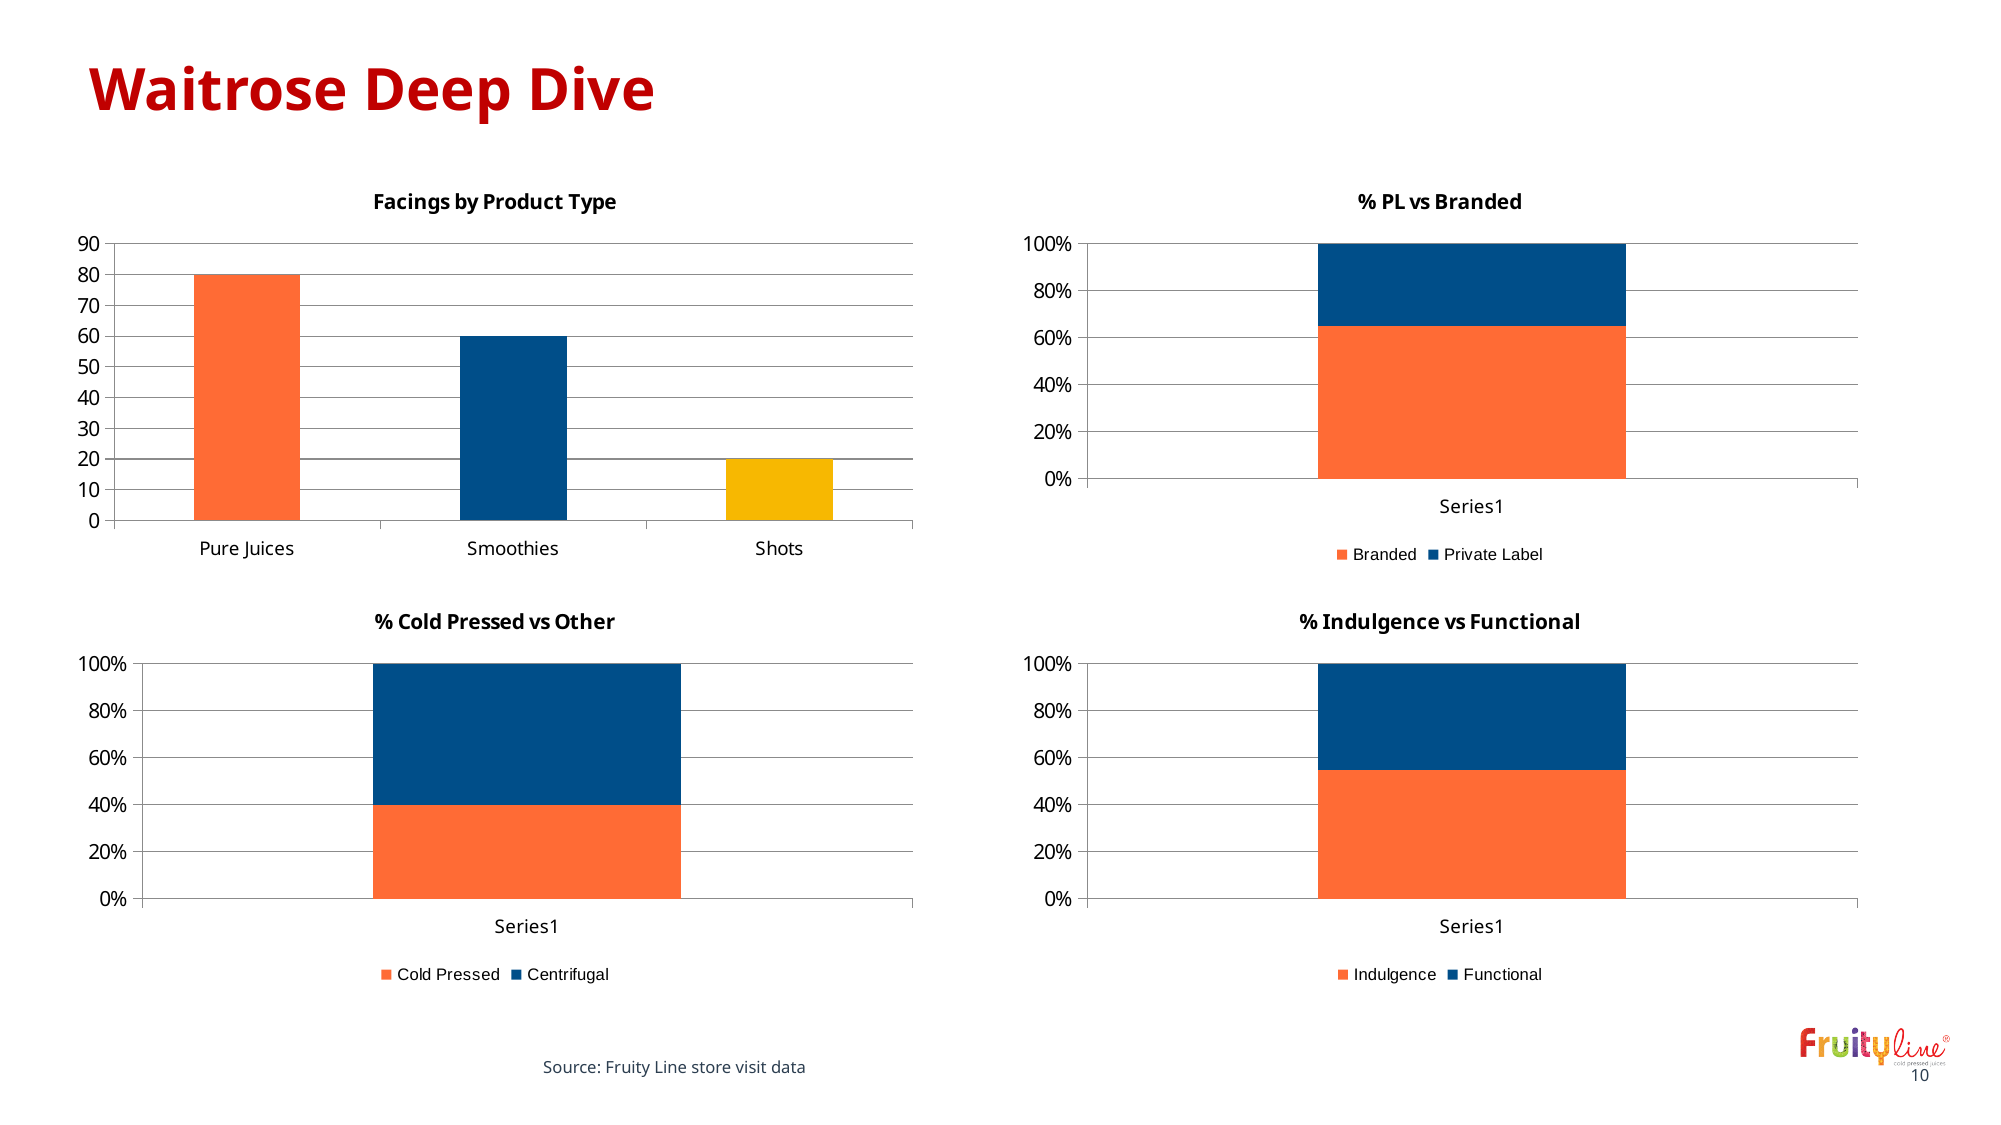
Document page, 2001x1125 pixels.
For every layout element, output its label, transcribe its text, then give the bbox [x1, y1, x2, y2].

chart [1004, 164, 1875, 570]
picture [1799, 1027, 1950, 1067]
text_box Source: Fruity Line store visit data [528, 1049, 822, 1085]
text_box Waitrose Deep Dive [74, 45, 1575, 130]
chart [1004, 584, 1875, 990]
text_box 10 [1895, 1067, 1945, 1093]
chart [59, 164, 930, 570]
chart [59, 584, 930, 990]
